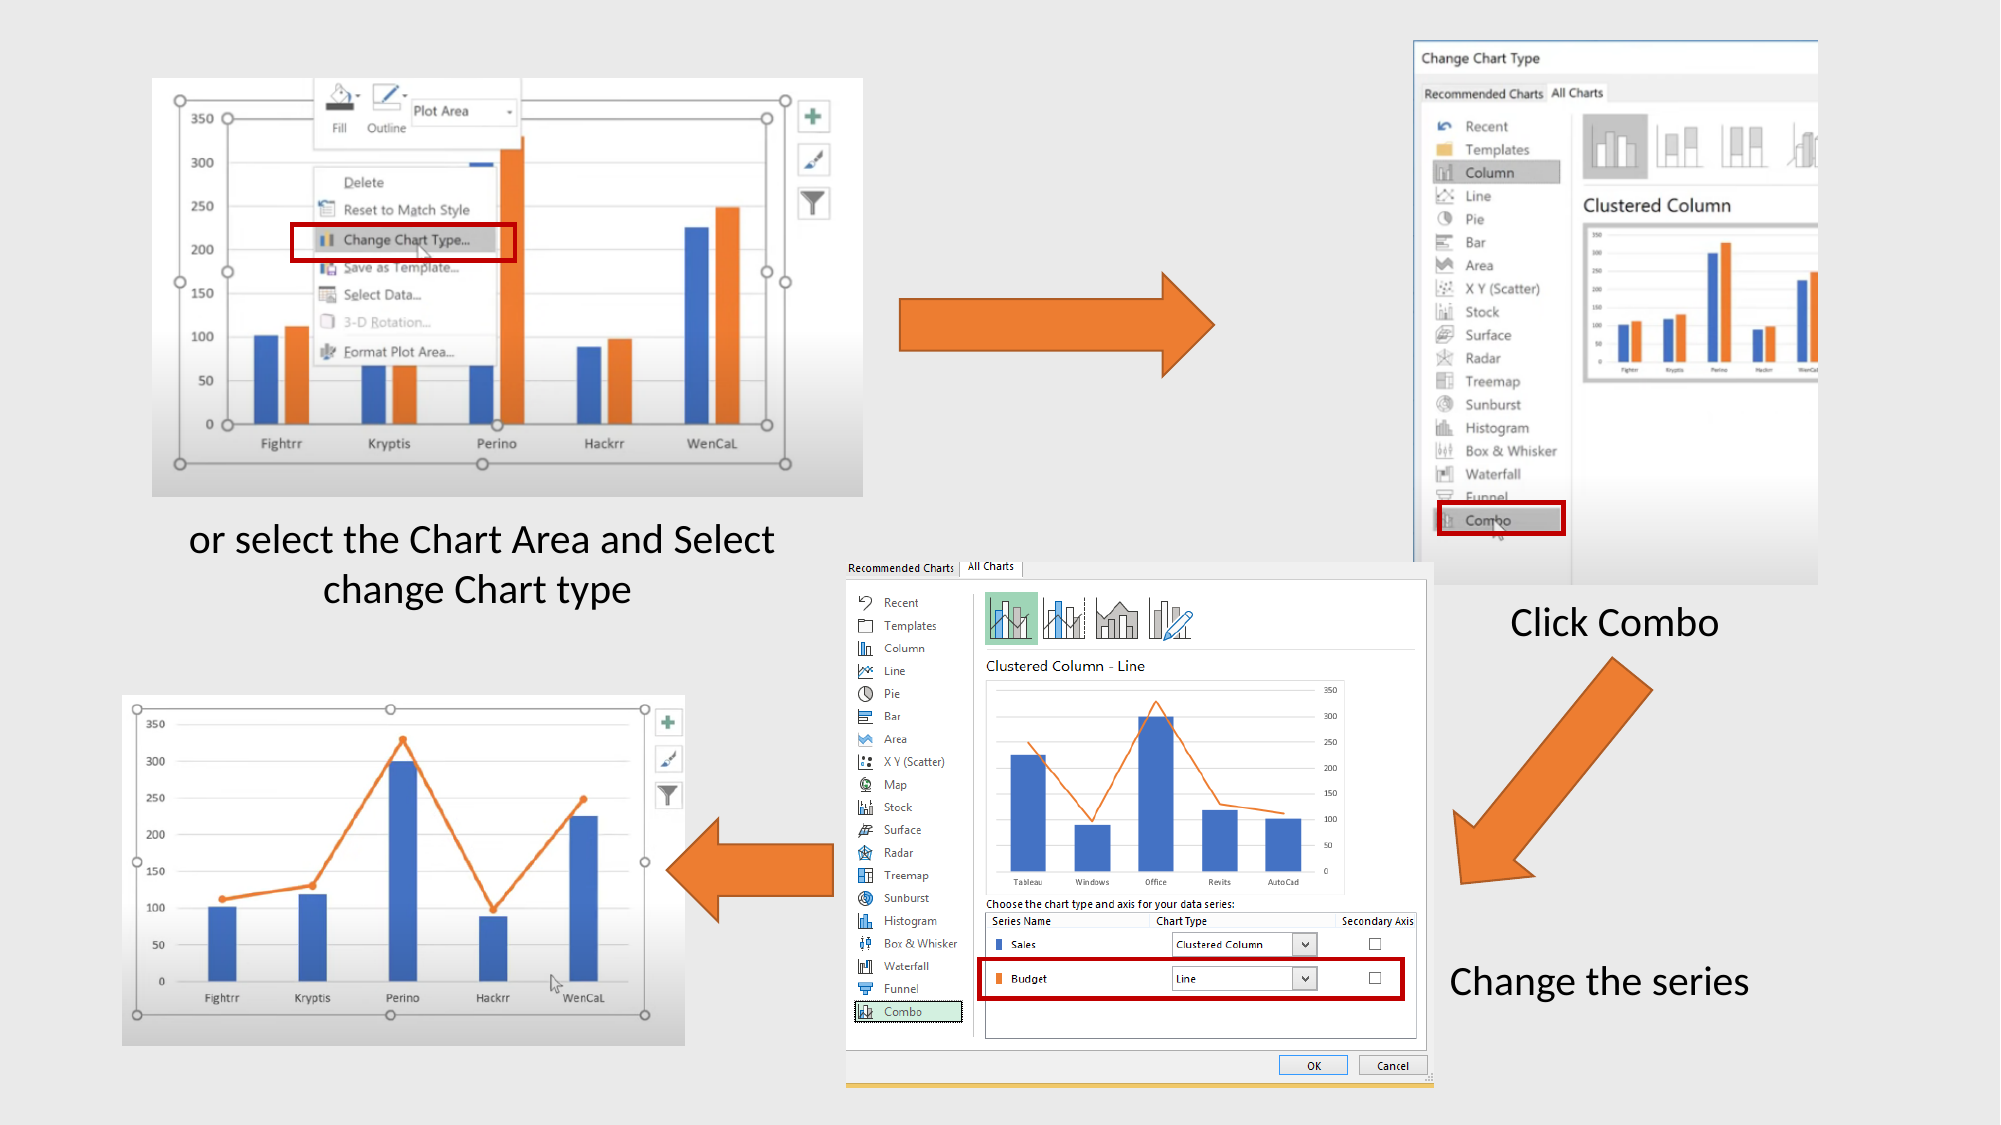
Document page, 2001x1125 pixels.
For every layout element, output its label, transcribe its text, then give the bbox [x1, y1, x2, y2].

text_box [898, 270, 1216, 379]
text_box [685, 816, 834, 925]
text_box or select the Chart Area and Select change Chart type [122, 504, 833, 620]
text_box Change the series [1434, 945, 1808, 1011]
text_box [1413, 40, 1818, 585]
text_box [846, 562, 1434, 1088]
text_box Click Combo [1434, 587, 1828, 653]
text_box [1452, 656, 1654, 885]
picture [122, 695, 685, 1046]
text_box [152, 78, 863, 497]
